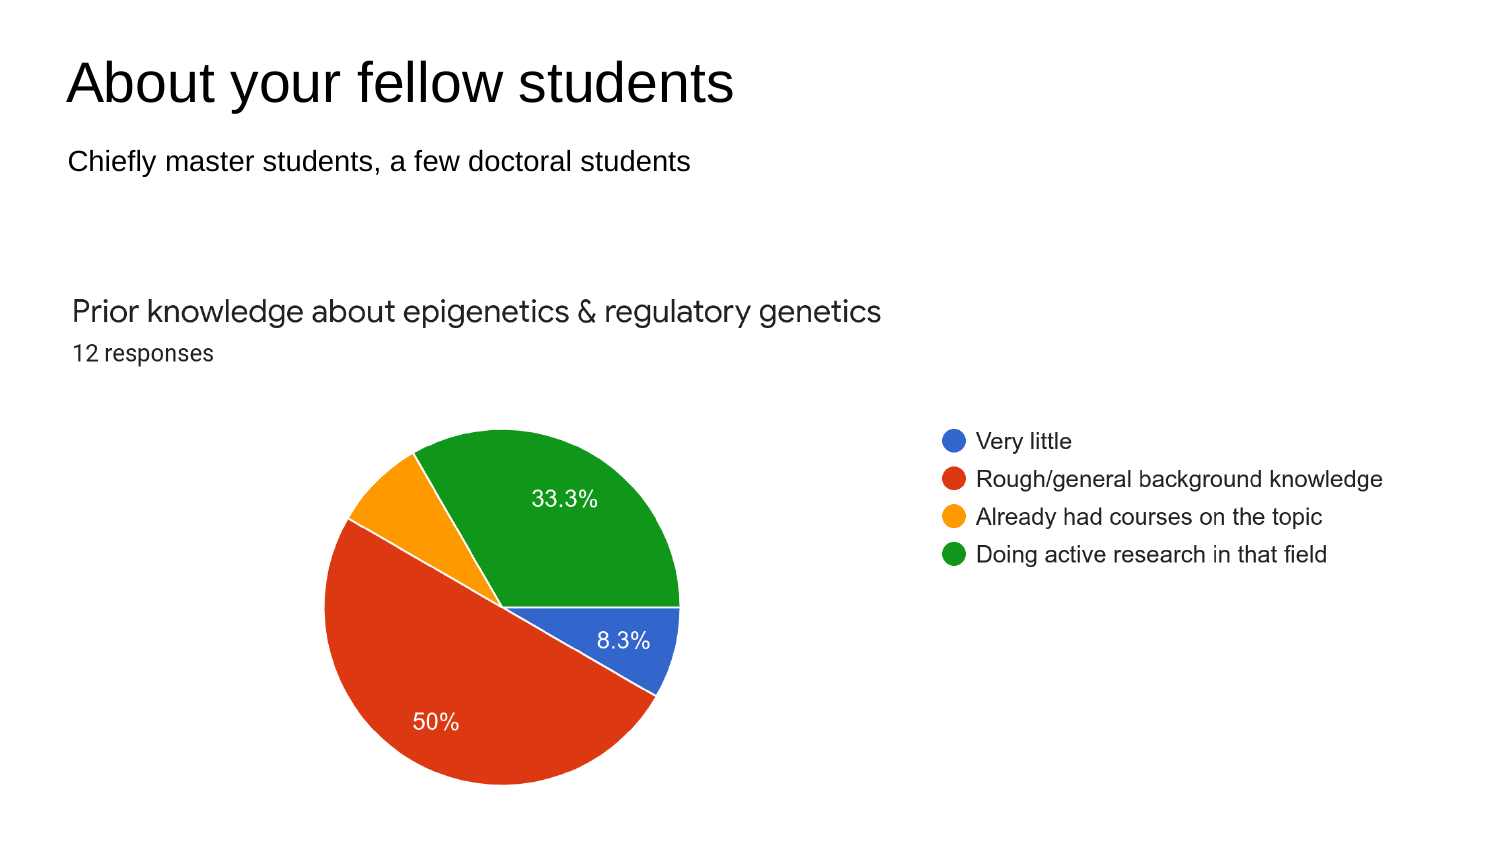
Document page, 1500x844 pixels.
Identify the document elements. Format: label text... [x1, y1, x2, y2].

title About your fellow students [51, 35, 1449, 130]
picture [24, 242, 1476, 844]
text_box Chiefly master students, a few doctoral students [52, 127, 1103, 193]
